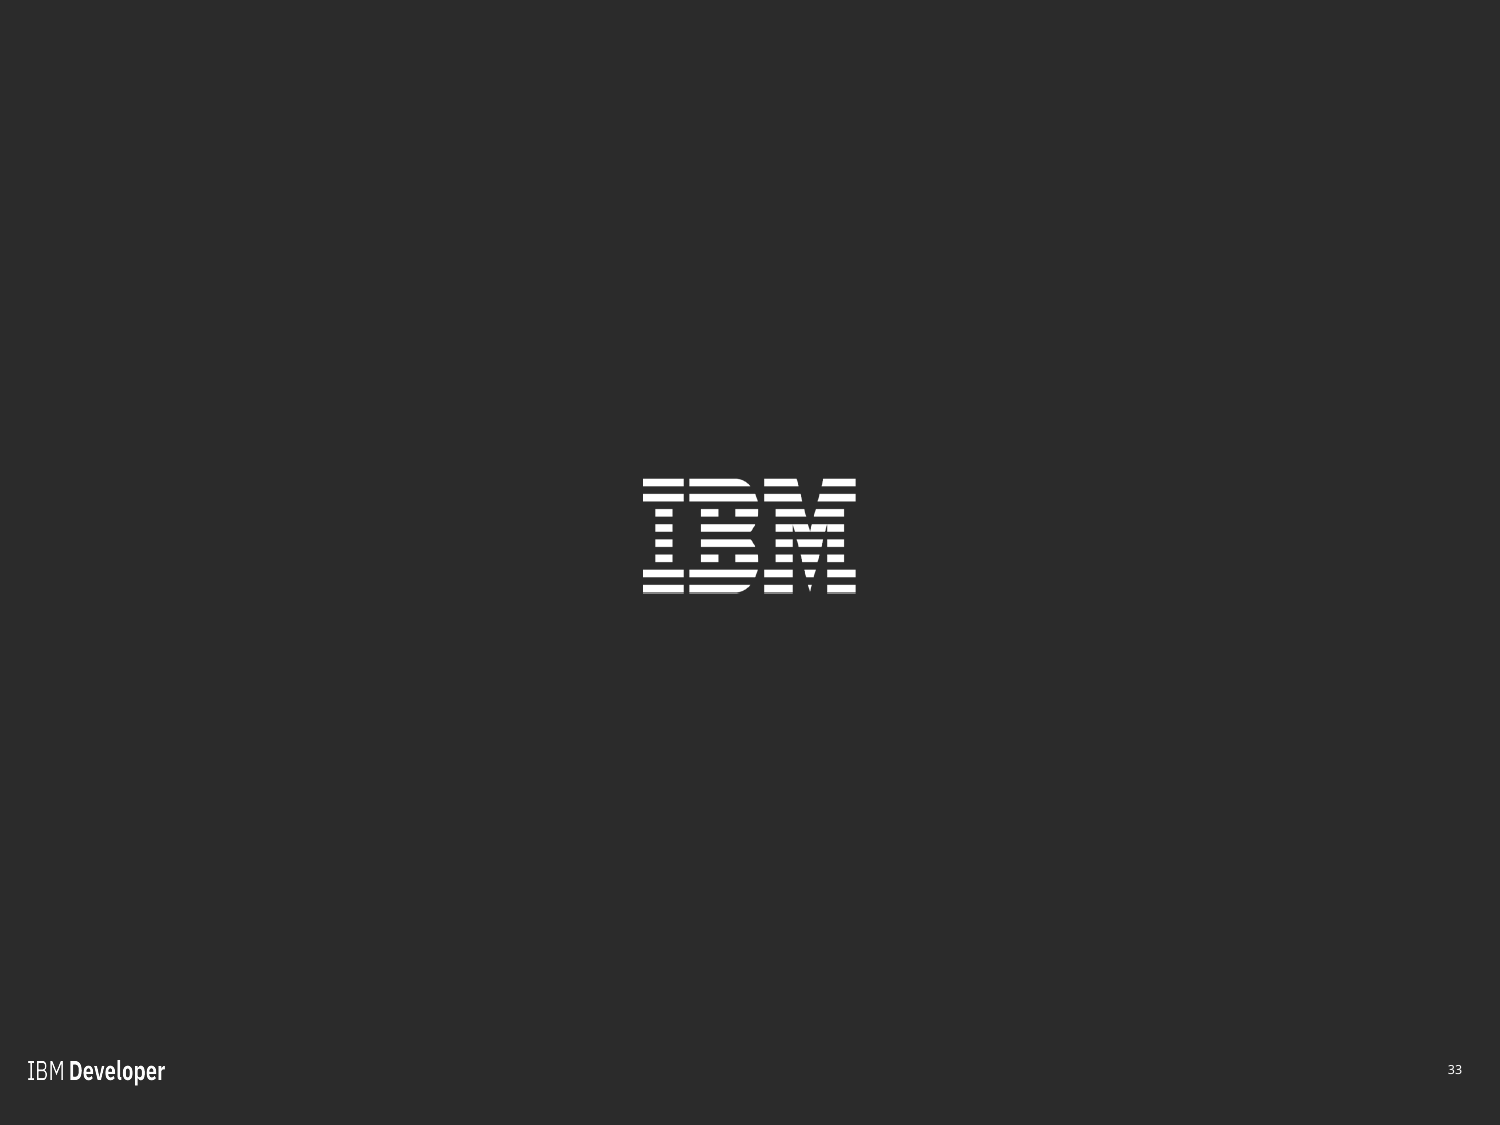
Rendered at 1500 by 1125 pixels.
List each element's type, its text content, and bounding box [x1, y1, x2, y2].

picture [643, 478, 856, 594]
picture [0, 1023, 193, 1118]
slide_number 33 [1125, 1055, 1463, 1086]
